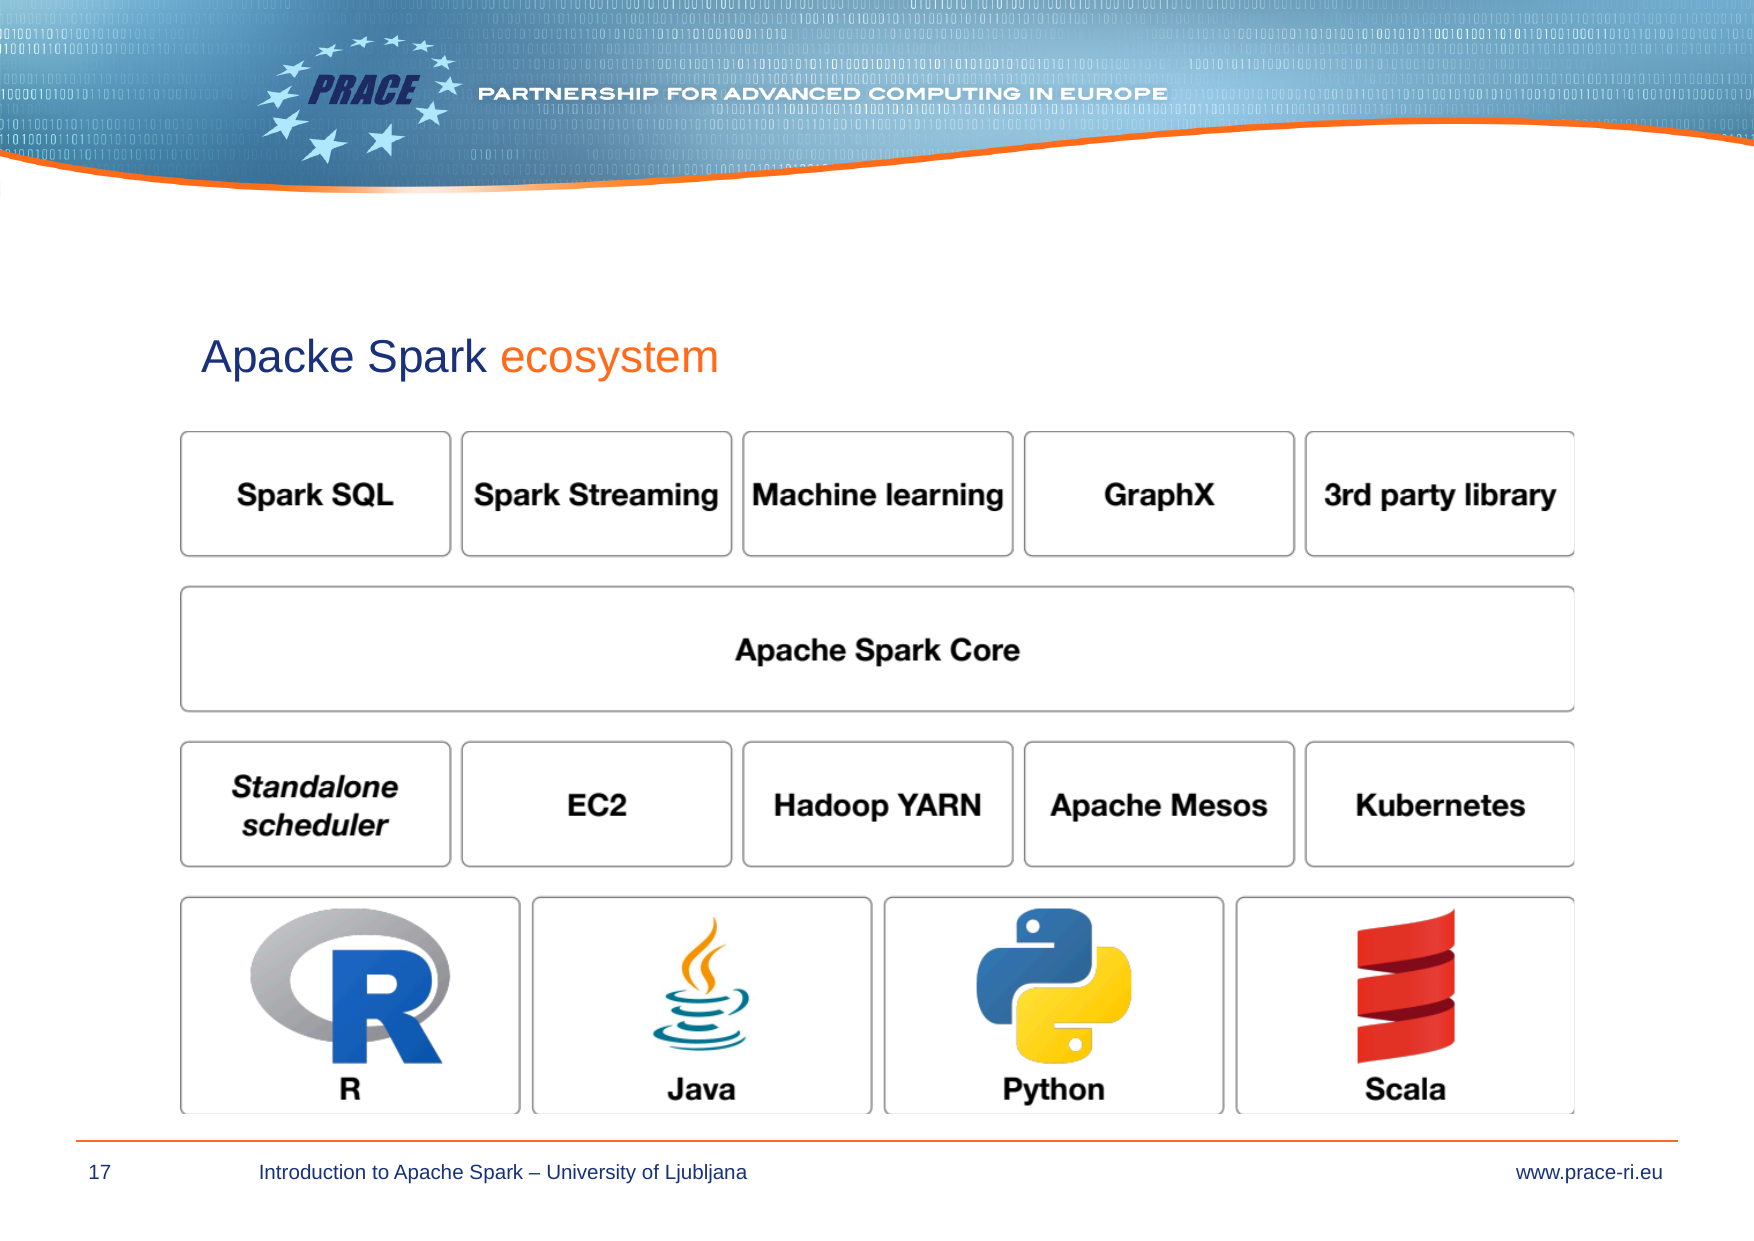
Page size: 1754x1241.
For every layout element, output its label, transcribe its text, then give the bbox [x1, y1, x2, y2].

picture [0, 0, 1754, 198]
picture [179, 430, 1575, 1114]
title Apacke Spark ecosystem [186, 250, 1582, 398]
